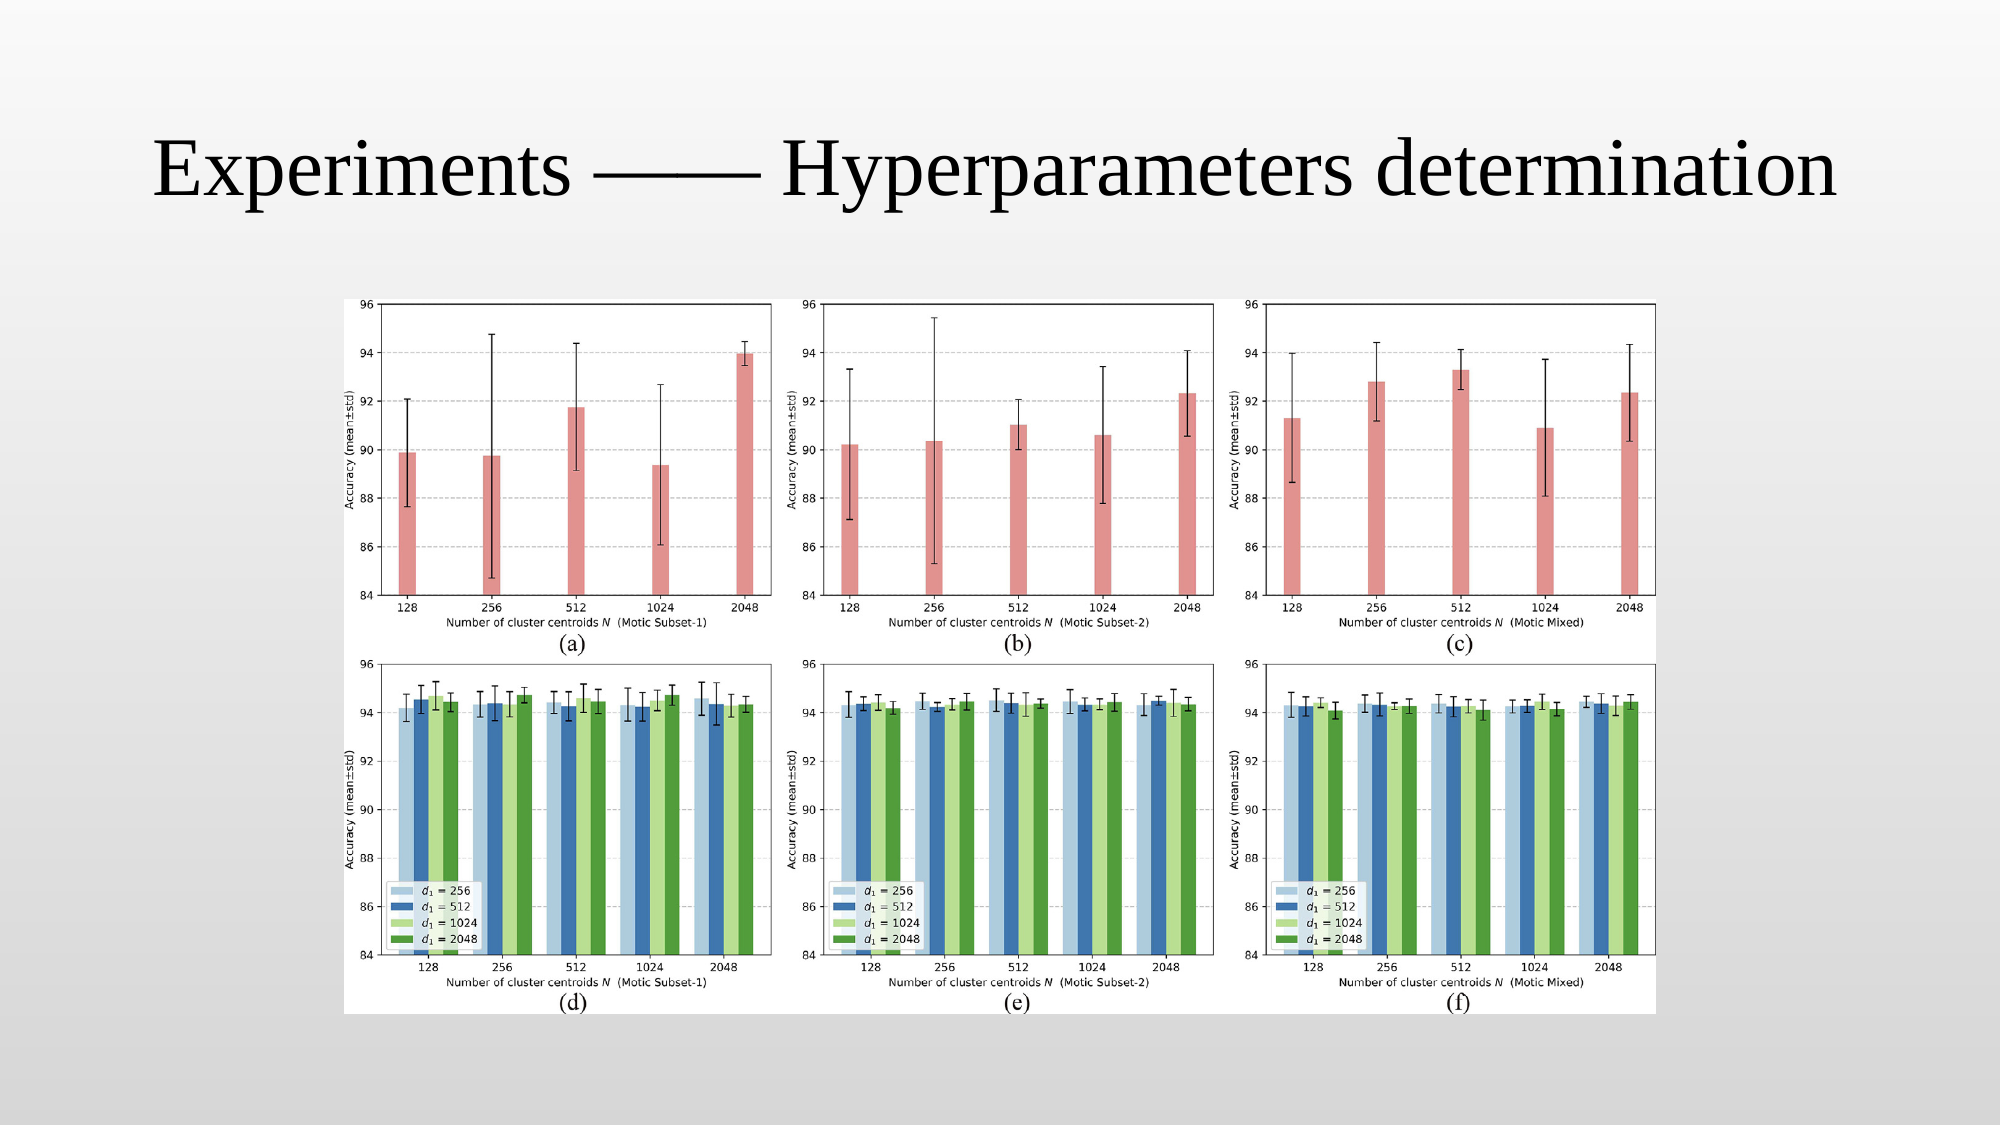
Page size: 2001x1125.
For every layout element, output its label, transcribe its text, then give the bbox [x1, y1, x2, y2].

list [344, 299, 1656, 1014]
title Experiments —— Hyperparameters determination [137, 59, 1863, 278]
